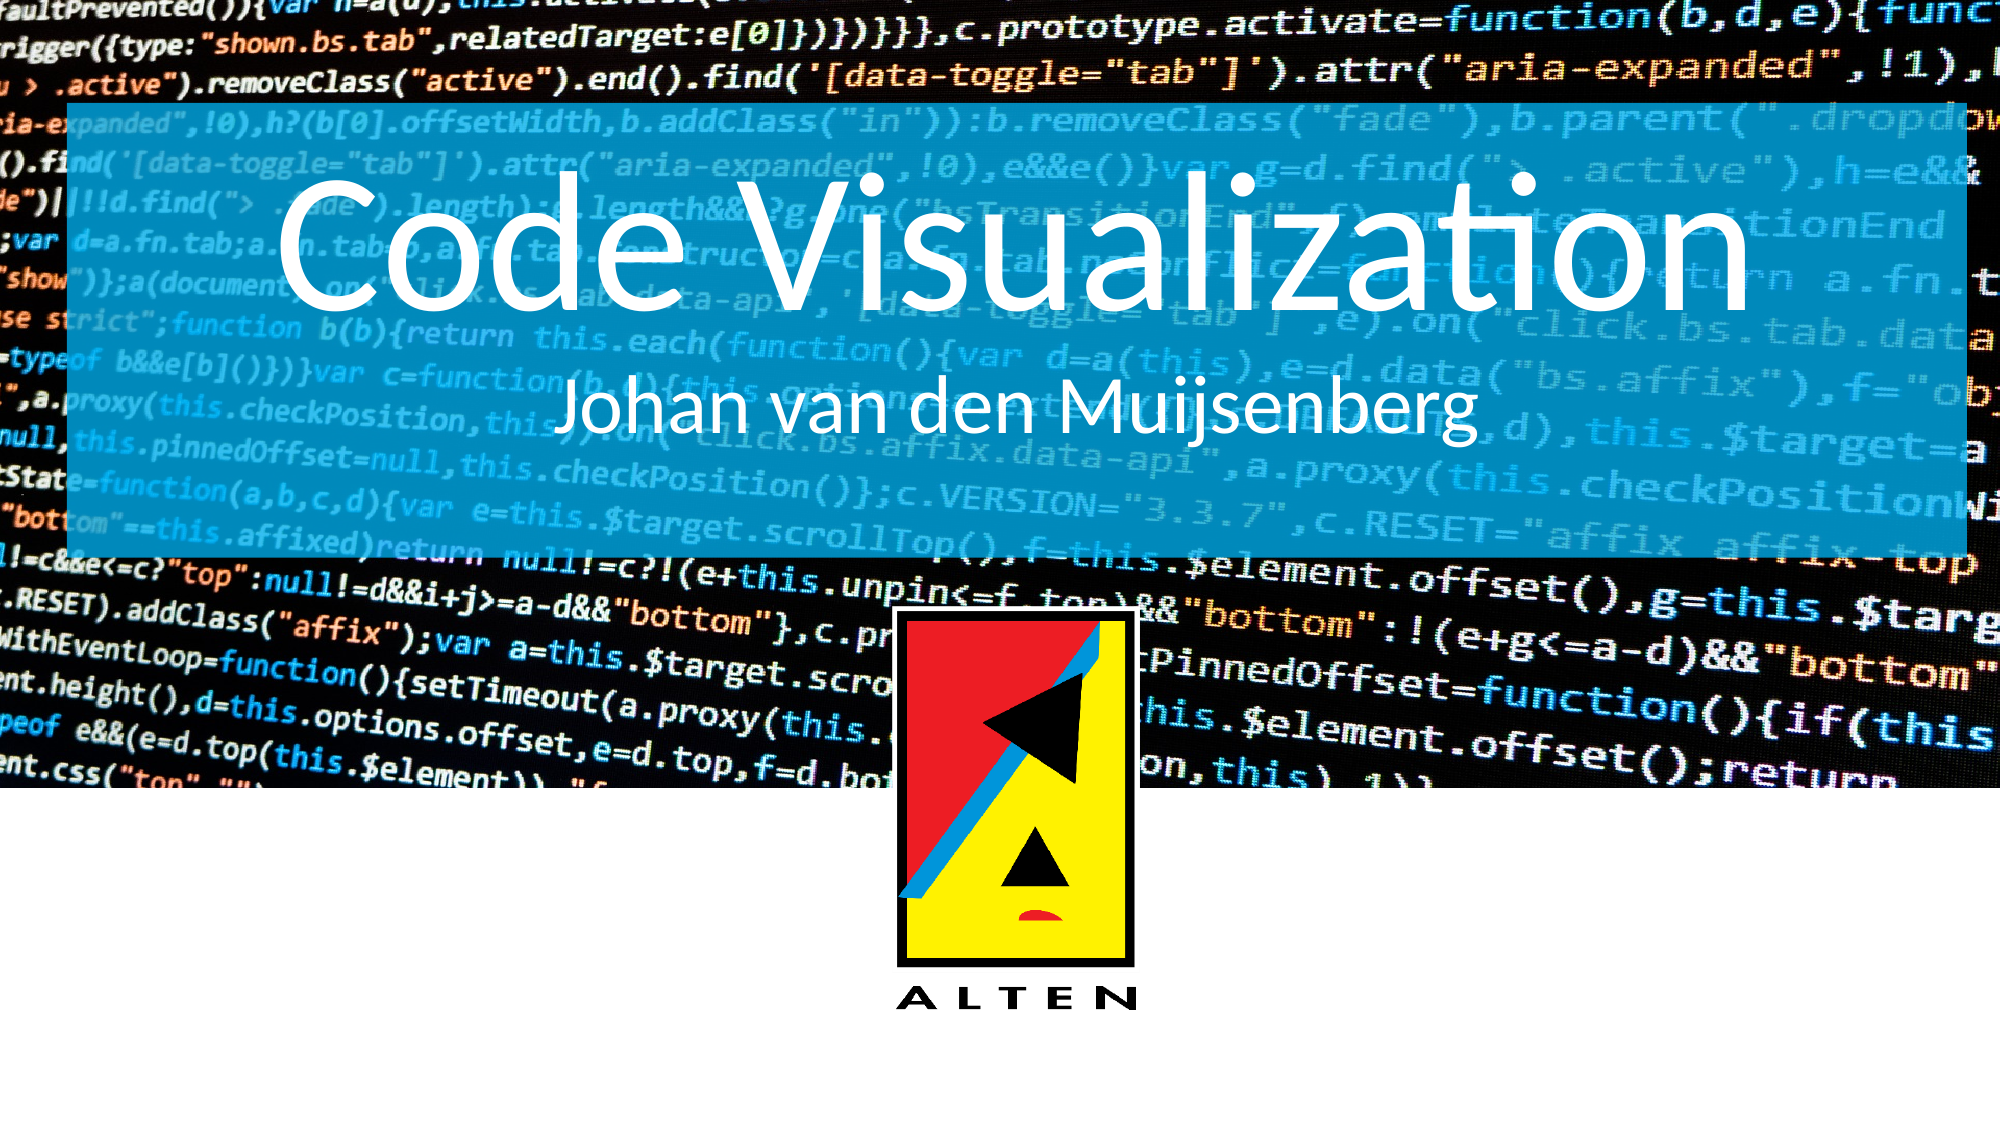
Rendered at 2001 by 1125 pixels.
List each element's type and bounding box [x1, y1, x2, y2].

picture [0, 0, 2000, 1011]
